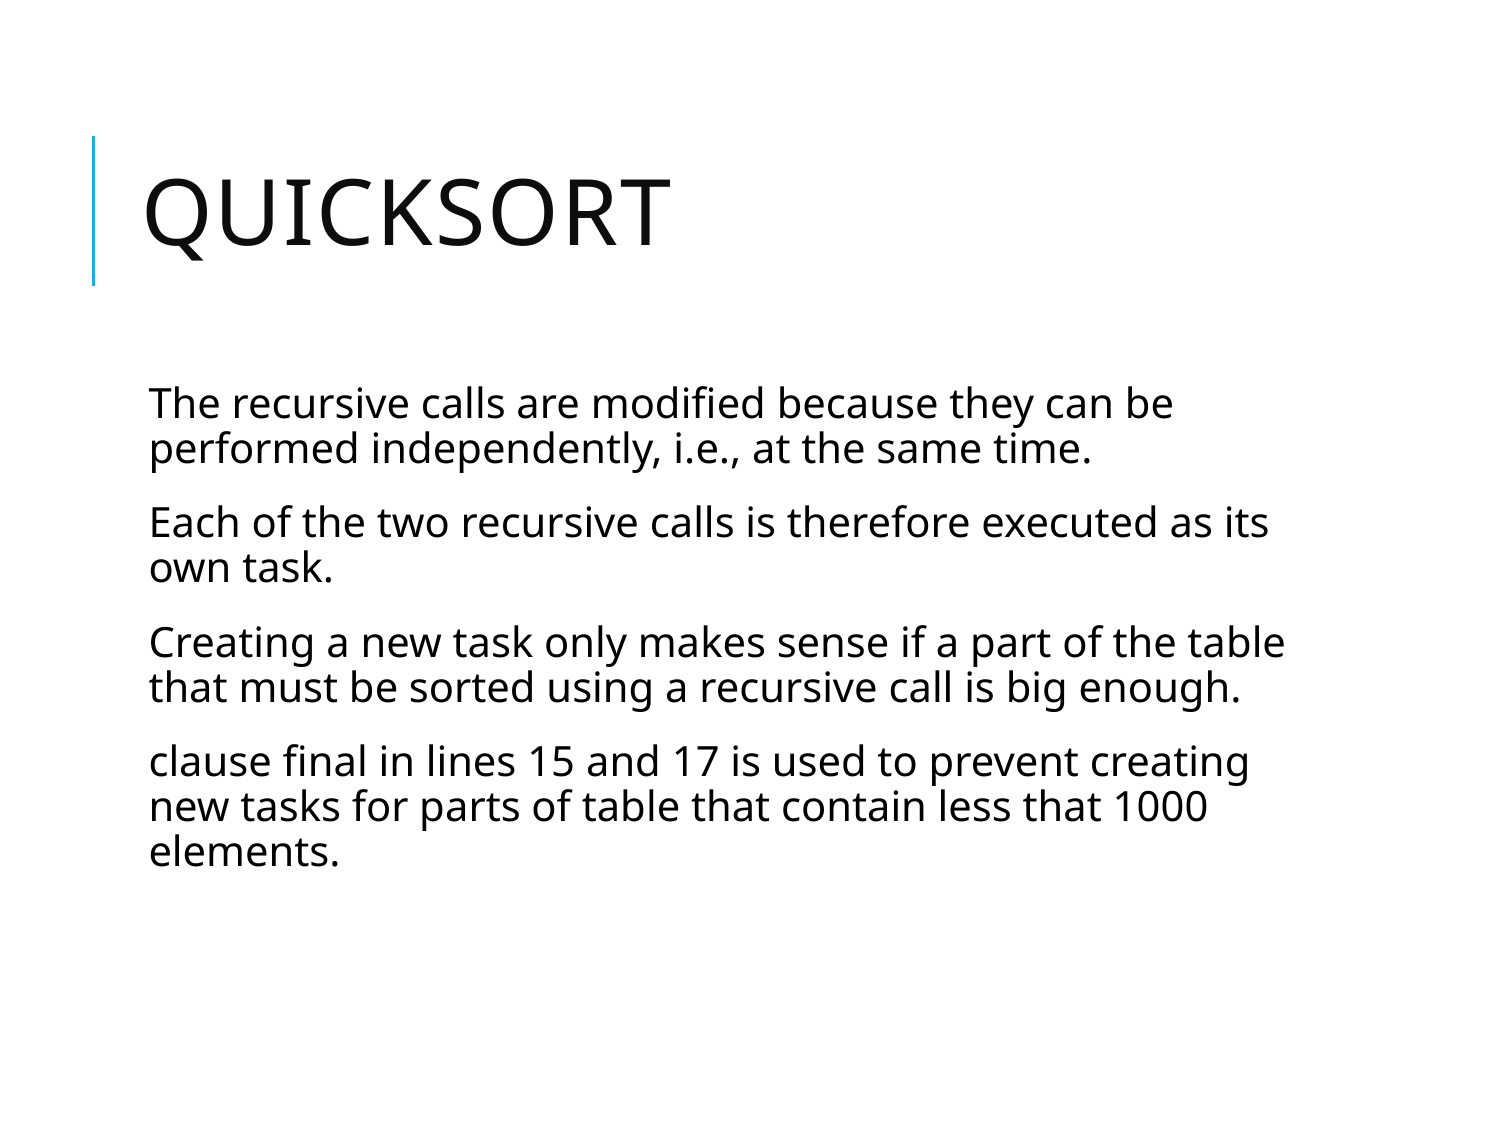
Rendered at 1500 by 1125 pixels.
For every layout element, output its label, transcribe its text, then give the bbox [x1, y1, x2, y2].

list The recursive calls are modified because they can be performed independently, i.e., at the same time. Each of the two recursive calls is therefore executed as its own task. Creating a new task only makes sense if a part of the table that must be sorted using a recursive call is big enough. clause final in lines 15 and 17 is used to prevent creating new tasks for parts of table that contain less that 1000 elements. [126, 375, 1322, 1035]
title Quicksort [126, 96, 1322, 342]
